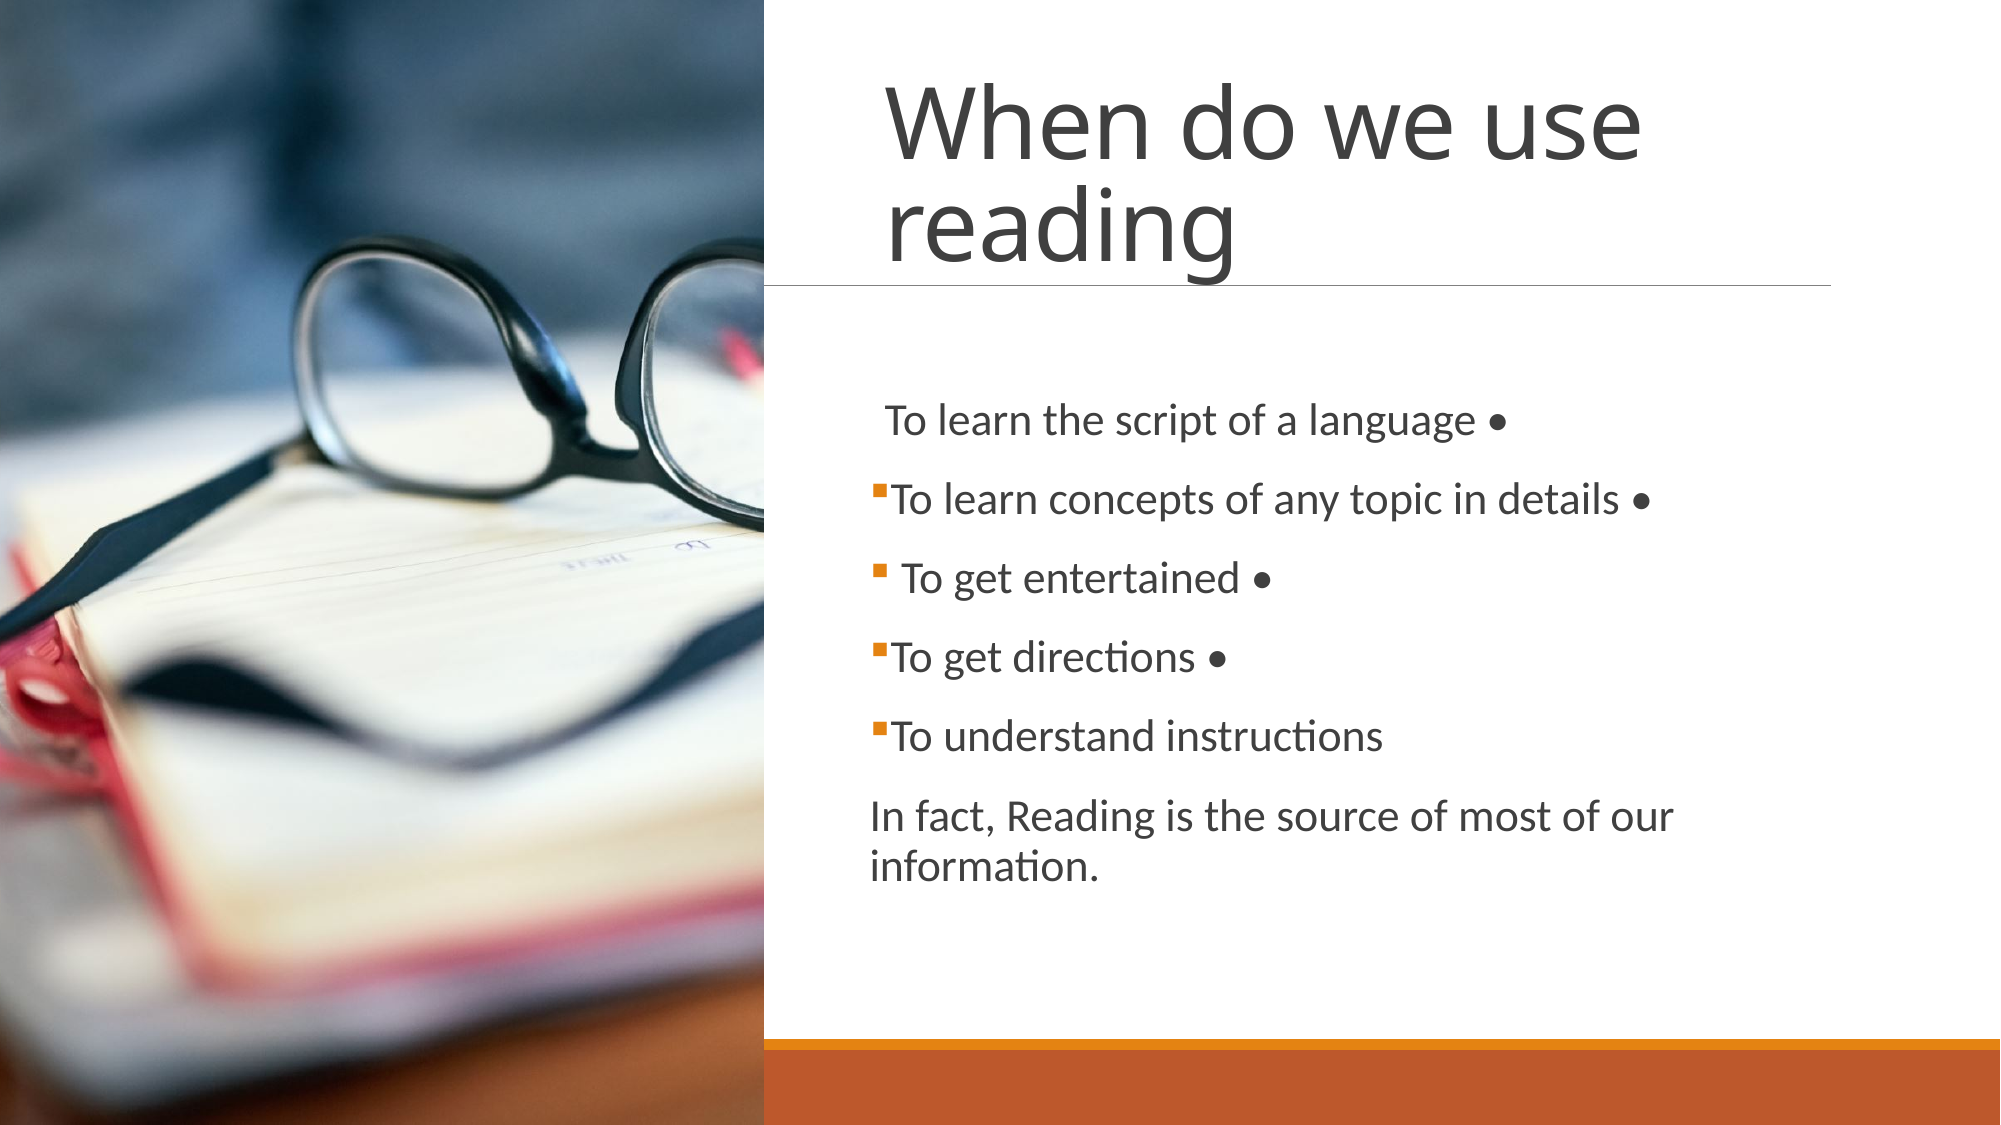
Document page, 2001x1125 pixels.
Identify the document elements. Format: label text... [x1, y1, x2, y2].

list To learn the script of a language • To learn concepts of any topic in details • To get entertained • To get directions • To understand instructions In fact, Reading is the source of most of our information. [869, 387, 1842, 989]
title When do we use reading [869, 10, 1842, 290]
picture [0, 0, 765, 1125]
